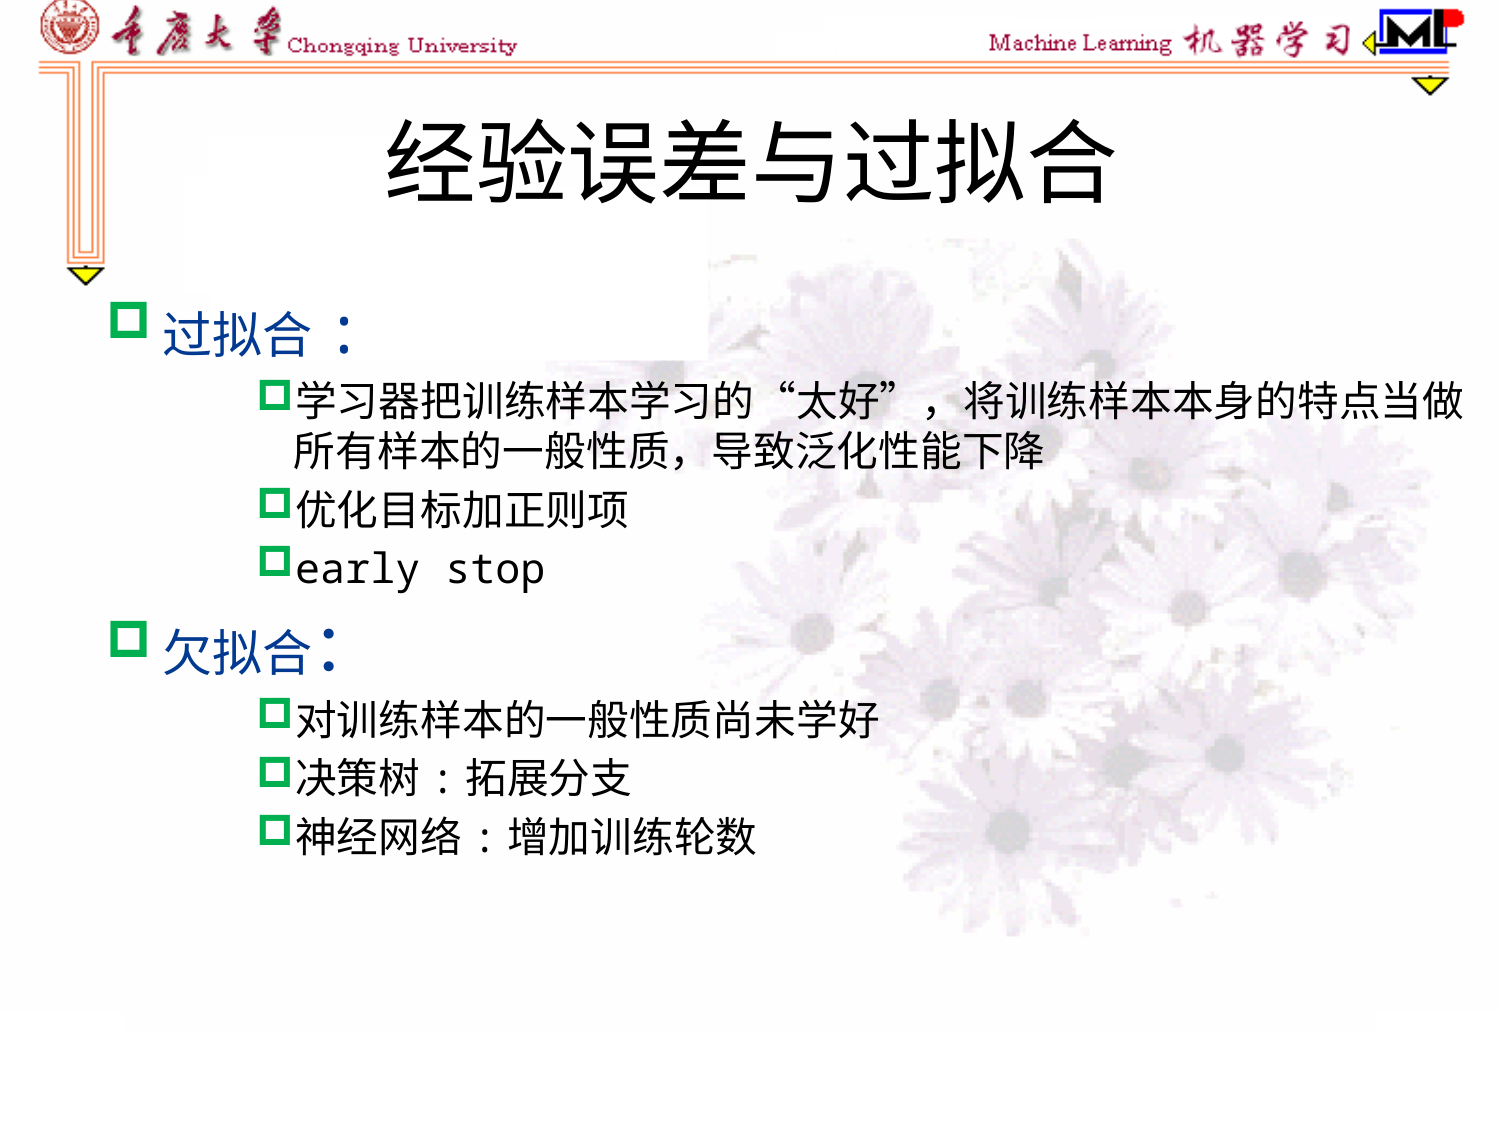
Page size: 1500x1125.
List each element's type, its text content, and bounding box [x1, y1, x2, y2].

title 经验误差与过拟合 [76, 66, 1427, 254]
list 过拟合: 学习器把训练样本学习的“太好”，将训练样本本身的特点当做所有样本的一般性质，导致泛化性能下降 优化目标加正则项 early stop 欠拟合： 对训练样本的一般性质尚未学好 决策树:拓展分支 神经网络:增加训练轮数 [91, 278, 1500, 932]
picture [0, 0, 1500, 1032]
